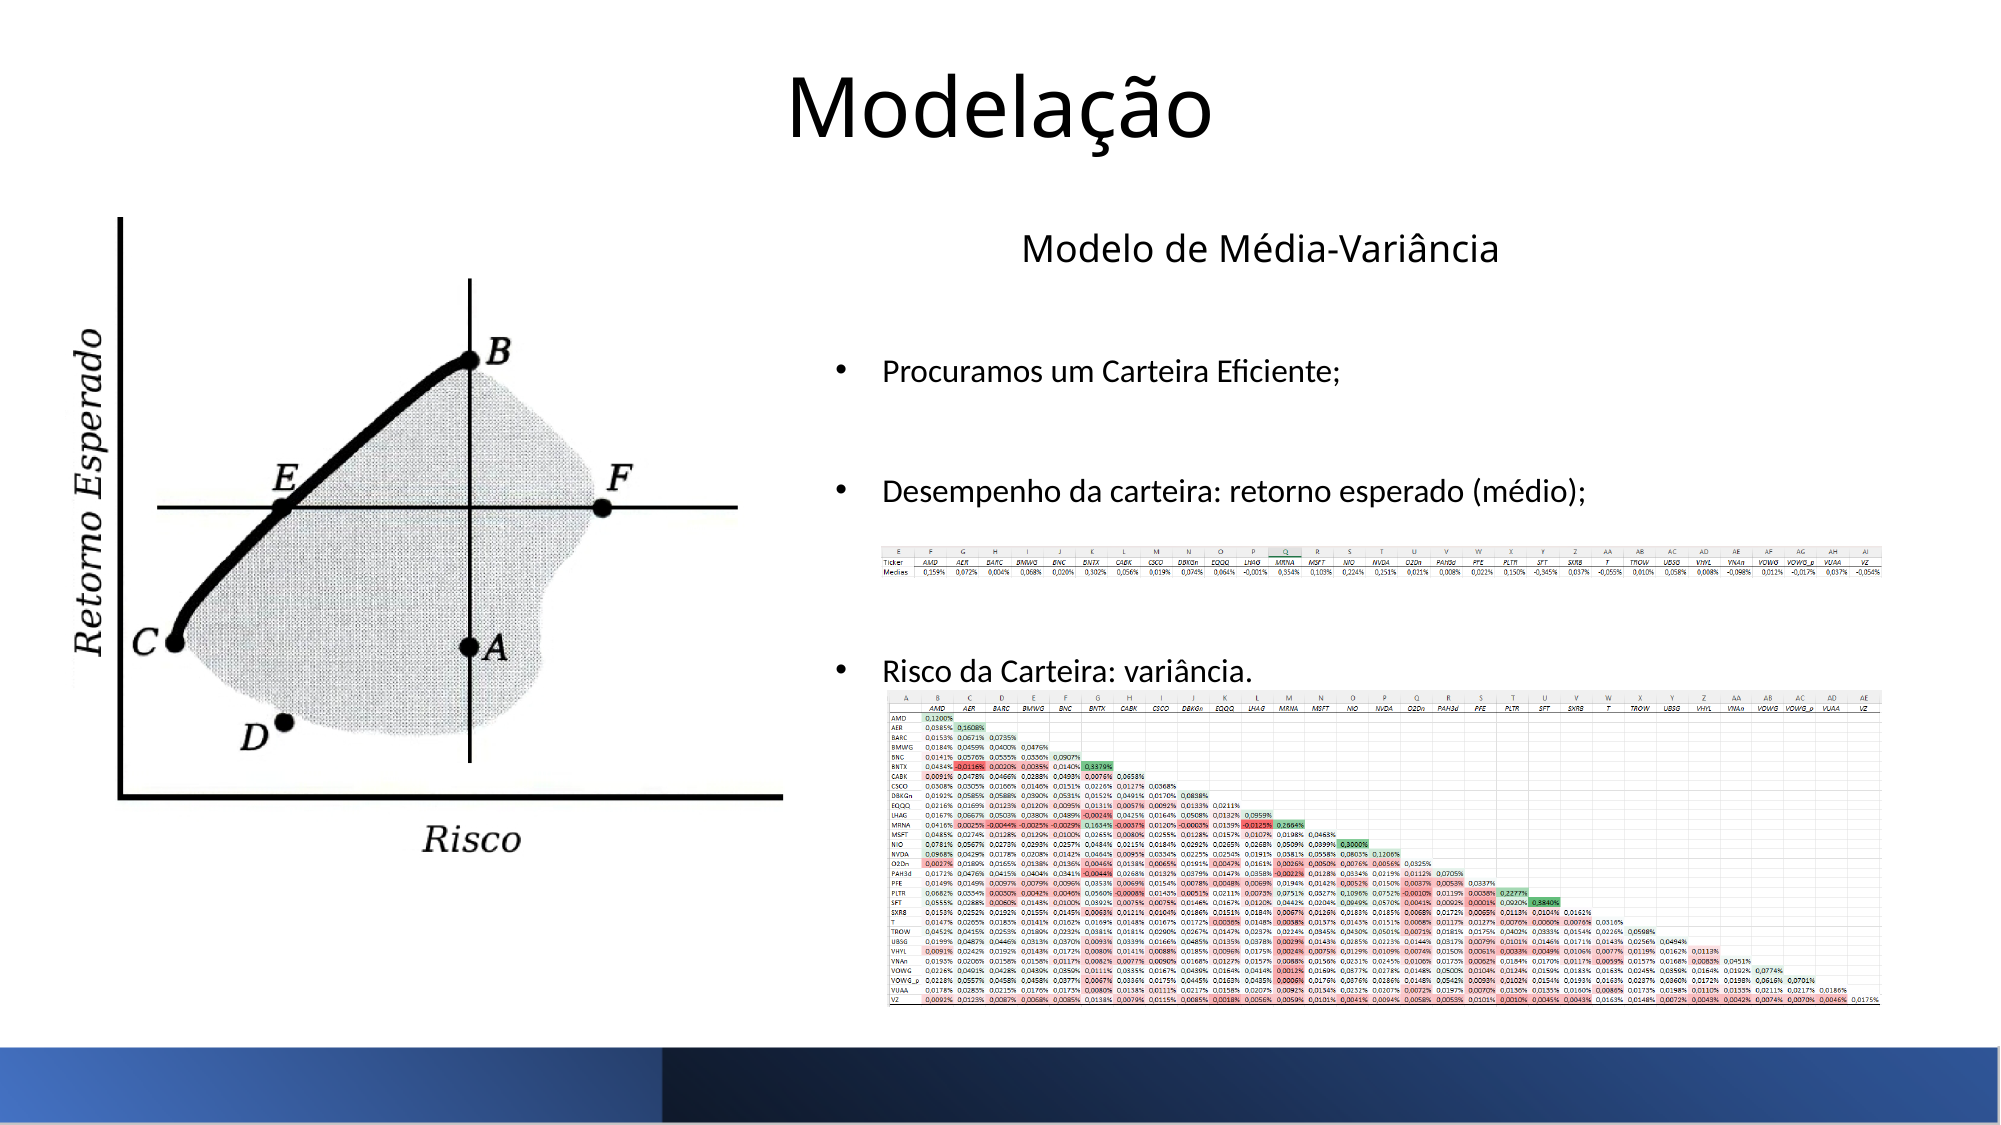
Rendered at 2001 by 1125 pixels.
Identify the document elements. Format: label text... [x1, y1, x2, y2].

text_box Modelo de Média-Variância Procuramos um Carteira Eficiente; Desempenho da carteira: retorno esperado (médio); Risco da Carteira: variância. [821, 217, 1702, 742]
picture [881, 546, 1882, 578]
picture [35, 217, 821, 858]
picture [0, 1046, 2000, 1125]
picture [887, 690, 1882, 1007]
title Modelação [137, 2, 1863, 220]
